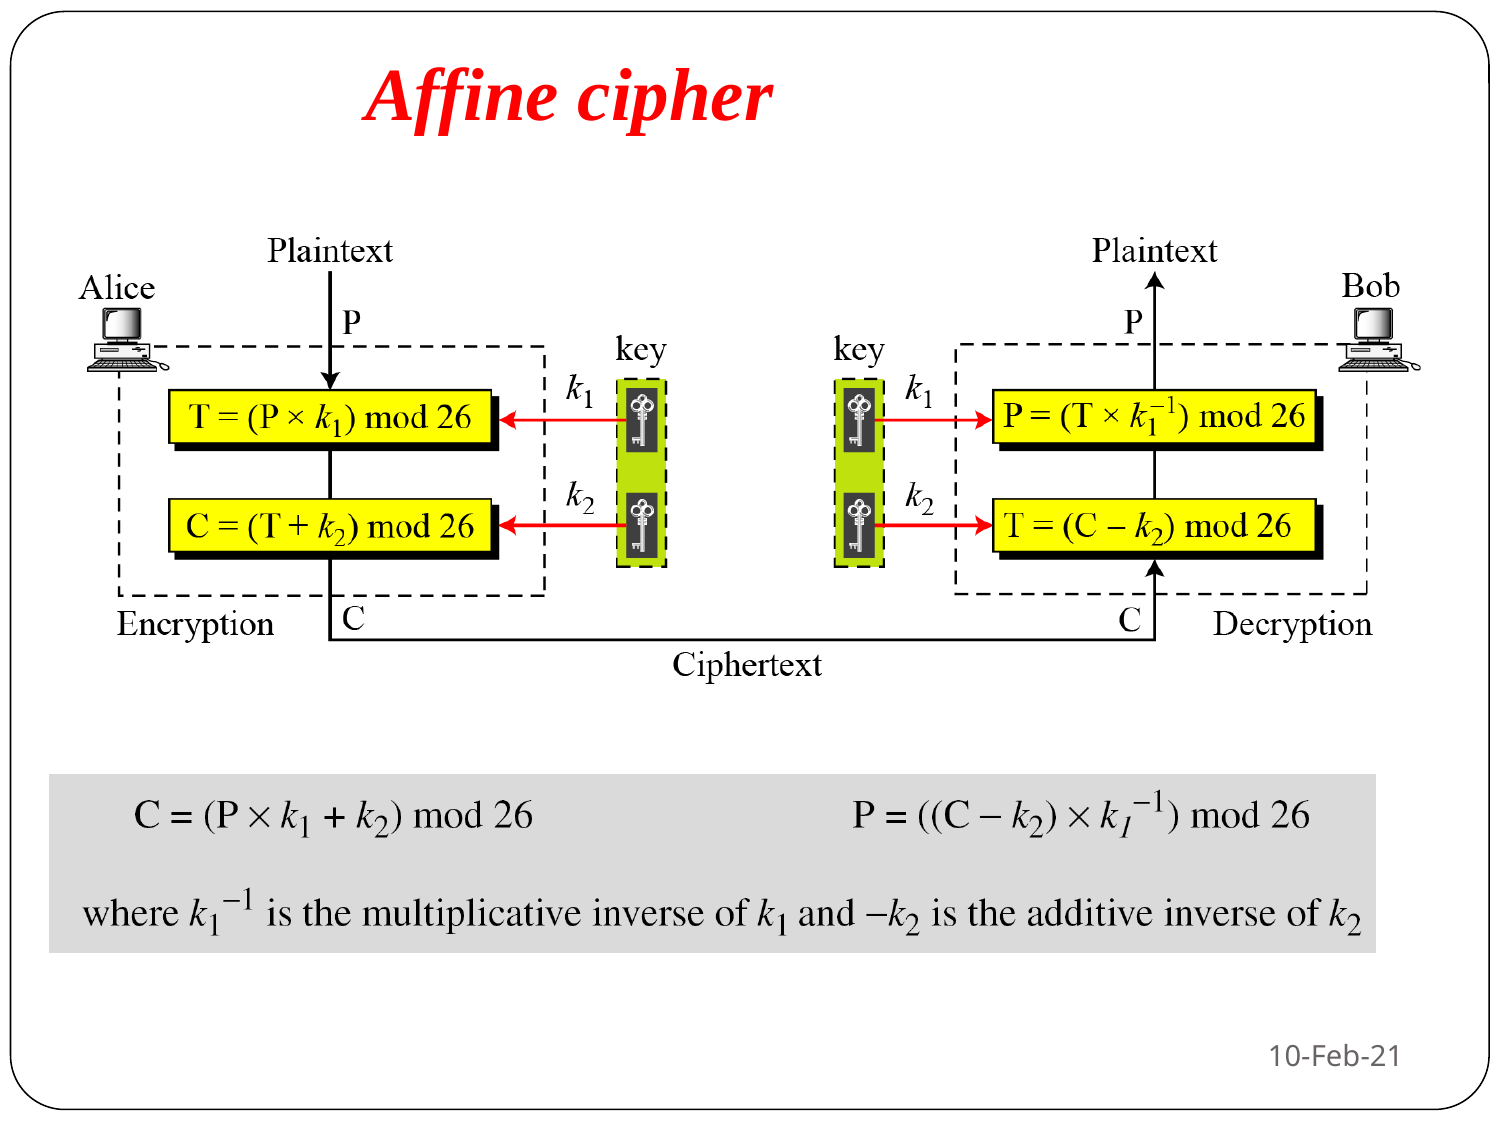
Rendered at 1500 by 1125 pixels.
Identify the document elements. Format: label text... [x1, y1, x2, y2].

picture [49, 774, 1376, 954]
slide_number 10-Feb-21 [1012, 1015, 1419, 1094]
picture [77, 232, 1421, 687]
text_box Affine cipher [350, 37, 1075, 143]
